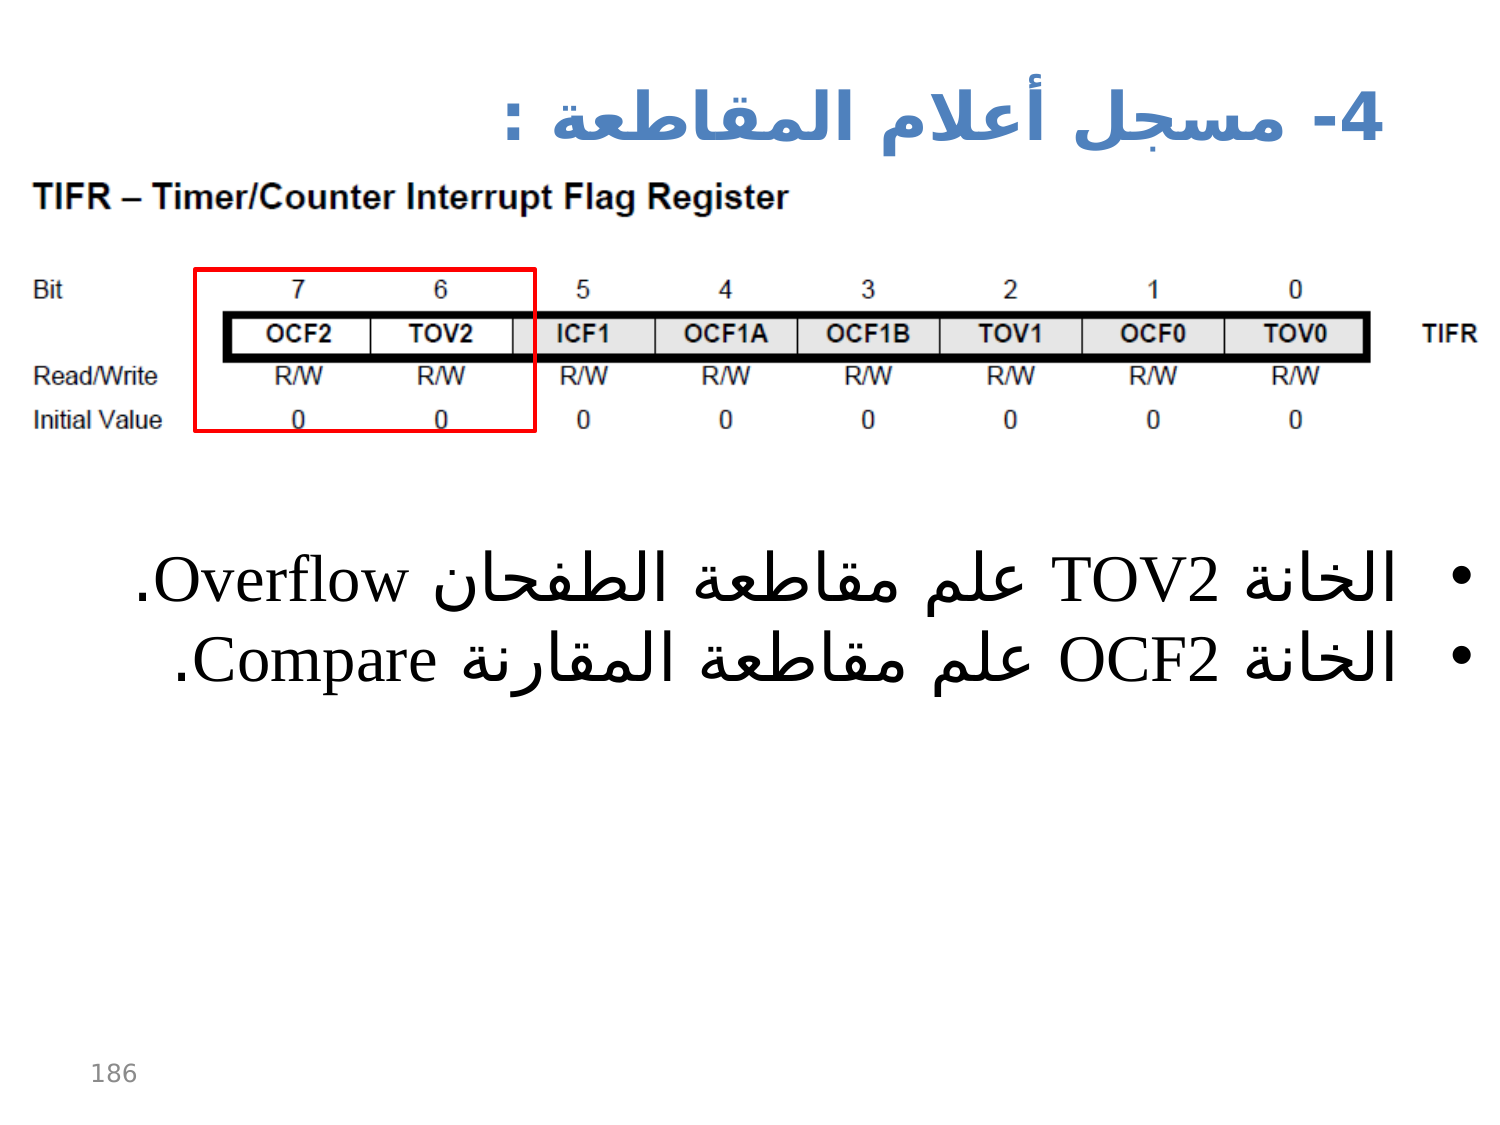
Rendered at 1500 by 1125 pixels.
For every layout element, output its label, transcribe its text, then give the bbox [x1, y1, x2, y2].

picture [15, 156, 1500, 473]
text_box 4- مسجل أعلام المقاطعة : [94, 66, 1401, 154]
text_box الخانة TOV2 علم مقاطعة الطفحان Overflow. الخانة OCF2 علم مقاطعة المقارنة Compare. [0, 527, 1489, 782]
slide_number 186 [75, 1042, 425, 1103]
